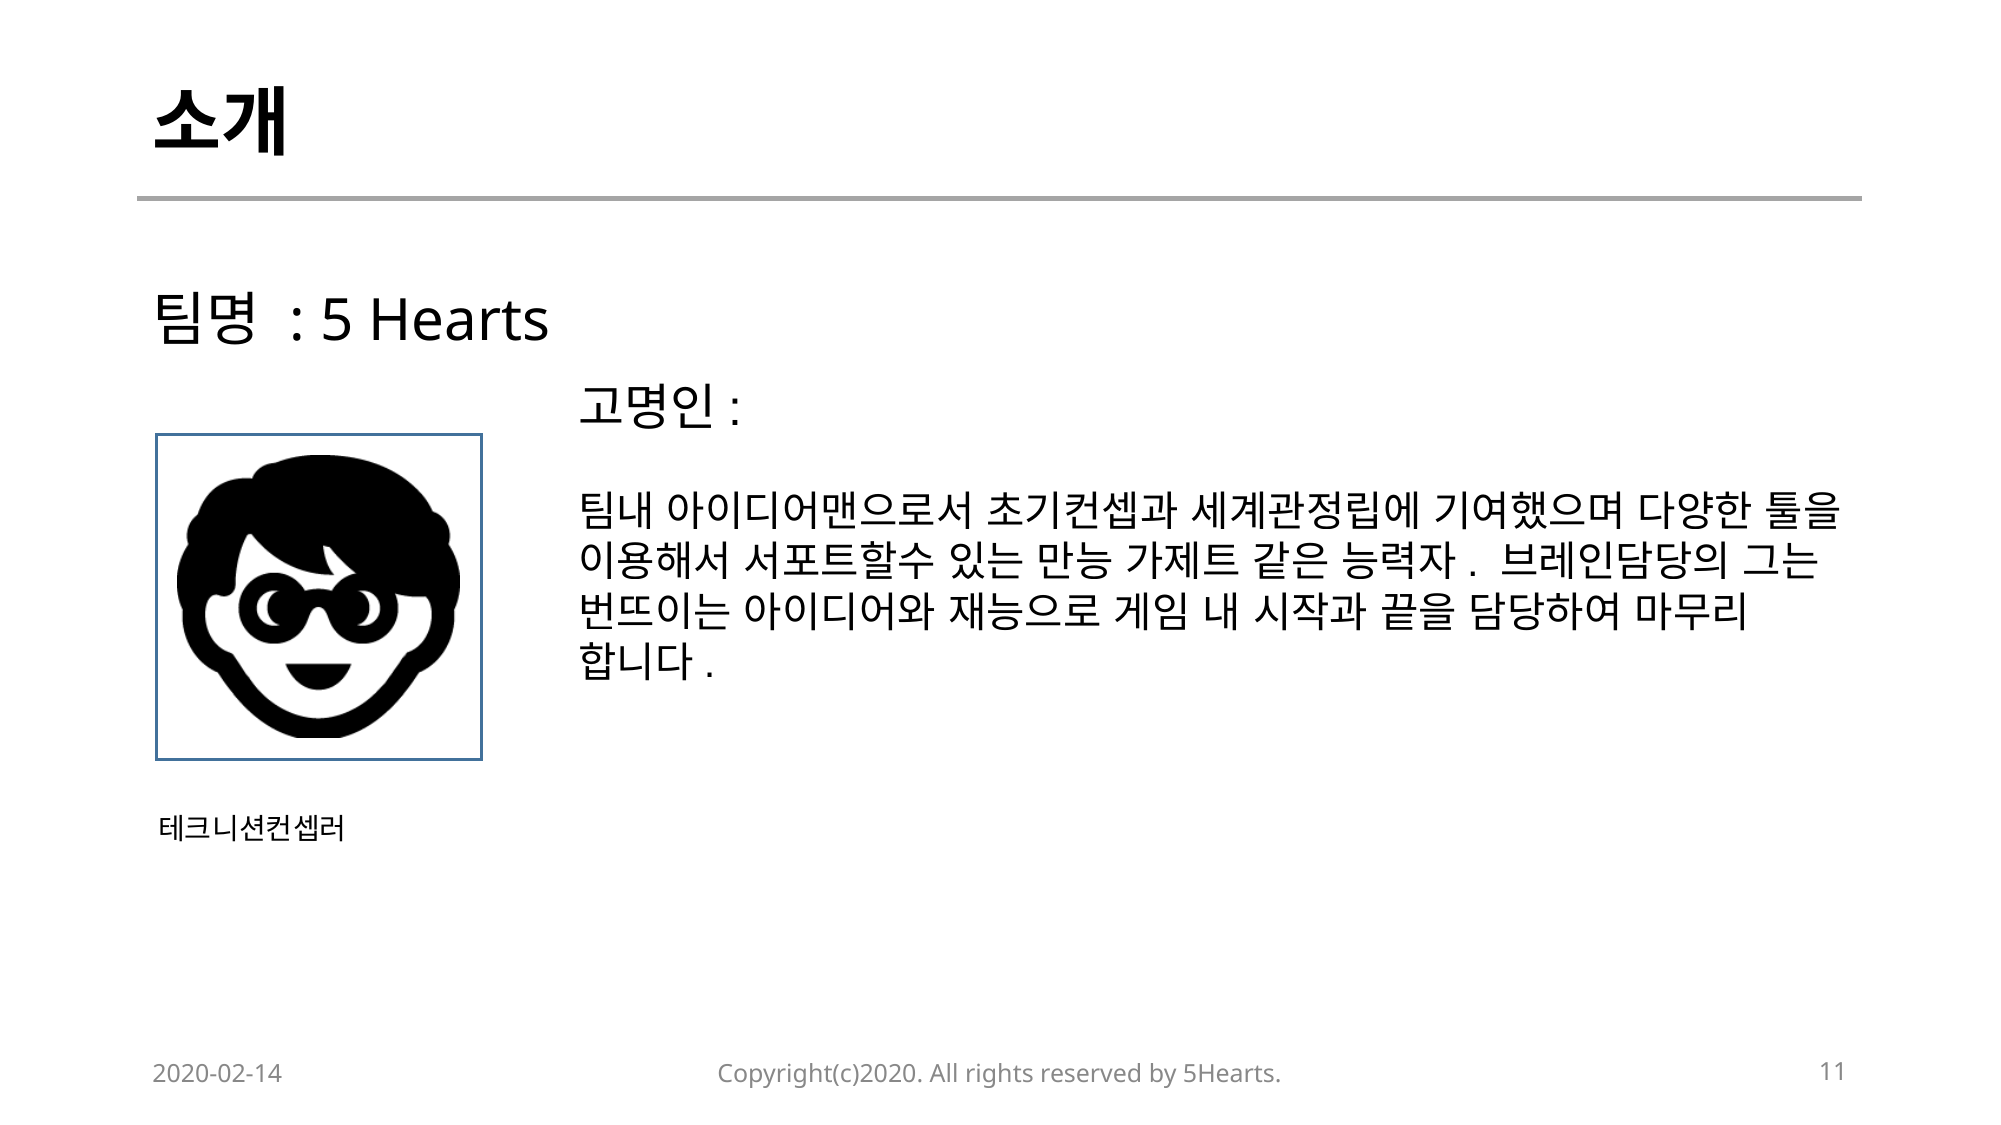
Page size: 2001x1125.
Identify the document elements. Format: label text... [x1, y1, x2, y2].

text_box [156, 434, 482, 760]
text_box 팀명 : 5 Hearts [137, 274, 1863, 361]
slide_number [137, 1042, 588, 1103]
footer Copyright(c)2020. All rights reserved by 5Hearts. [662, 1042, 1338, 1103]
slide_number 11 [1412, 1042, 1863, 1103]
text_box 고명인: 팀내 아이디어맨으로서 초기컨셉과 세계관정립에 기여했으며 다양한 툴을 이용해서 서포트할수 있는 만능 가제트 같은 능력자. 브레인담당의 그는 번뜨이는 아이디어와 재능으로 게임 내 시작과 끝을 담당하여 마무리 합니다. [563, 360, 1863, 951]
text_box 테크니션컨셉러 [143, 802, 471, 854]
picture [177, 455, 461, 739]
title 소개 [137, 59, 1863, 191]
